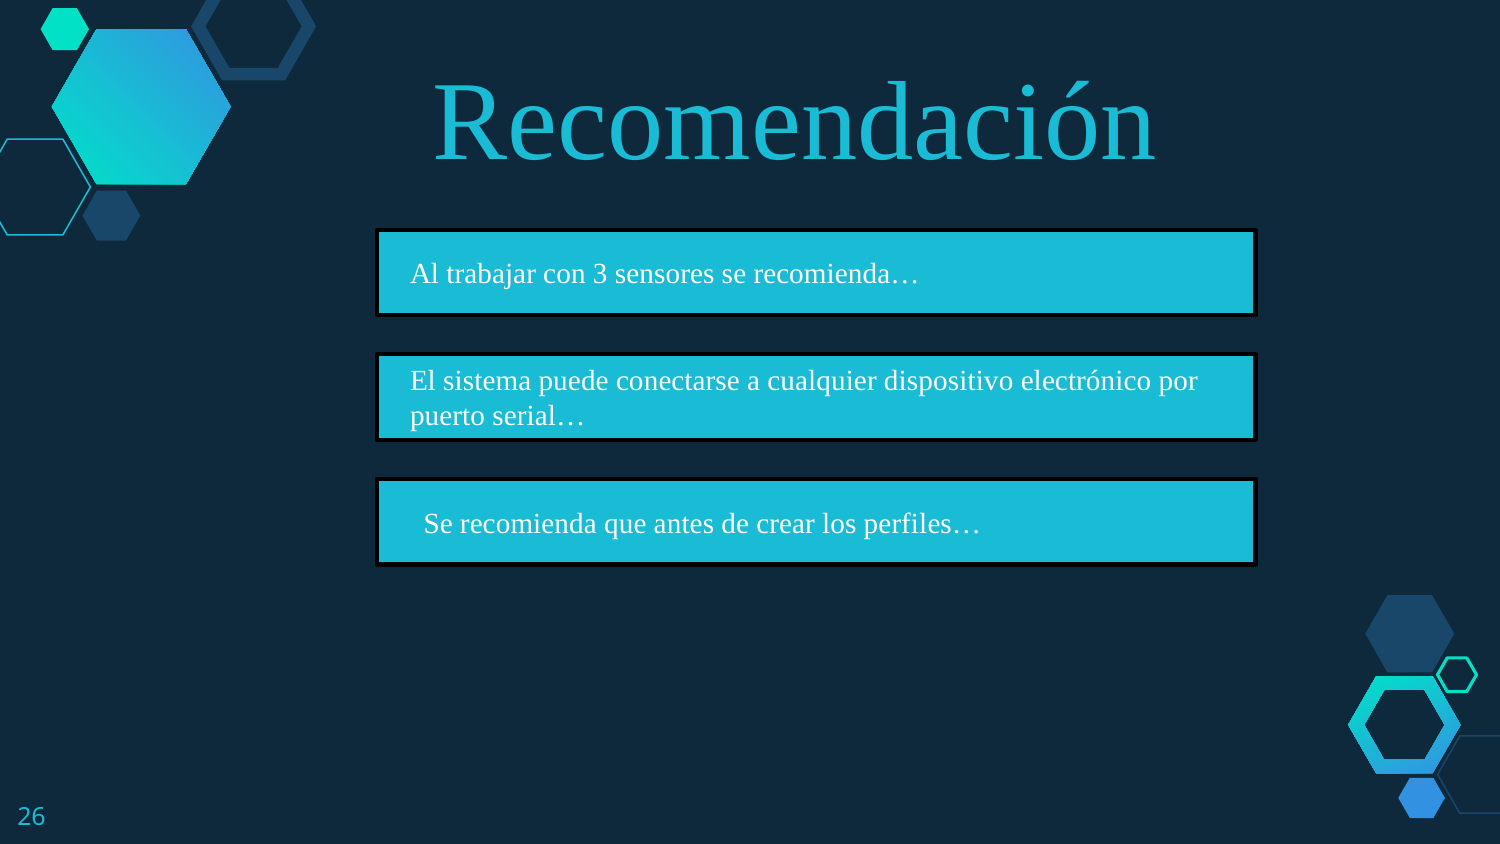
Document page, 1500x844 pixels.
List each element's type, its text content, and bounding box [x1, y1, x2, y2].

text_box Recomendación [408, 39, 1183, 190]
text_box Se recomienda que antes de crear los perfiles… [408, 496, 1251, 547]
text_box El sistema puede conectarse a cualquier dispositivo electrónico por puerto serial… [395, 353, 1237, 439]
text_box [375, 352, 1258, 442]
text_box Al trabajar con 3 sensores se recomienda… [395, 247, 1237, 298]
slide_number 26 [2, 785, 93, 844]
text_box [375, 477, 1258, 567]
text_box [375, 228, 1258, 317]
